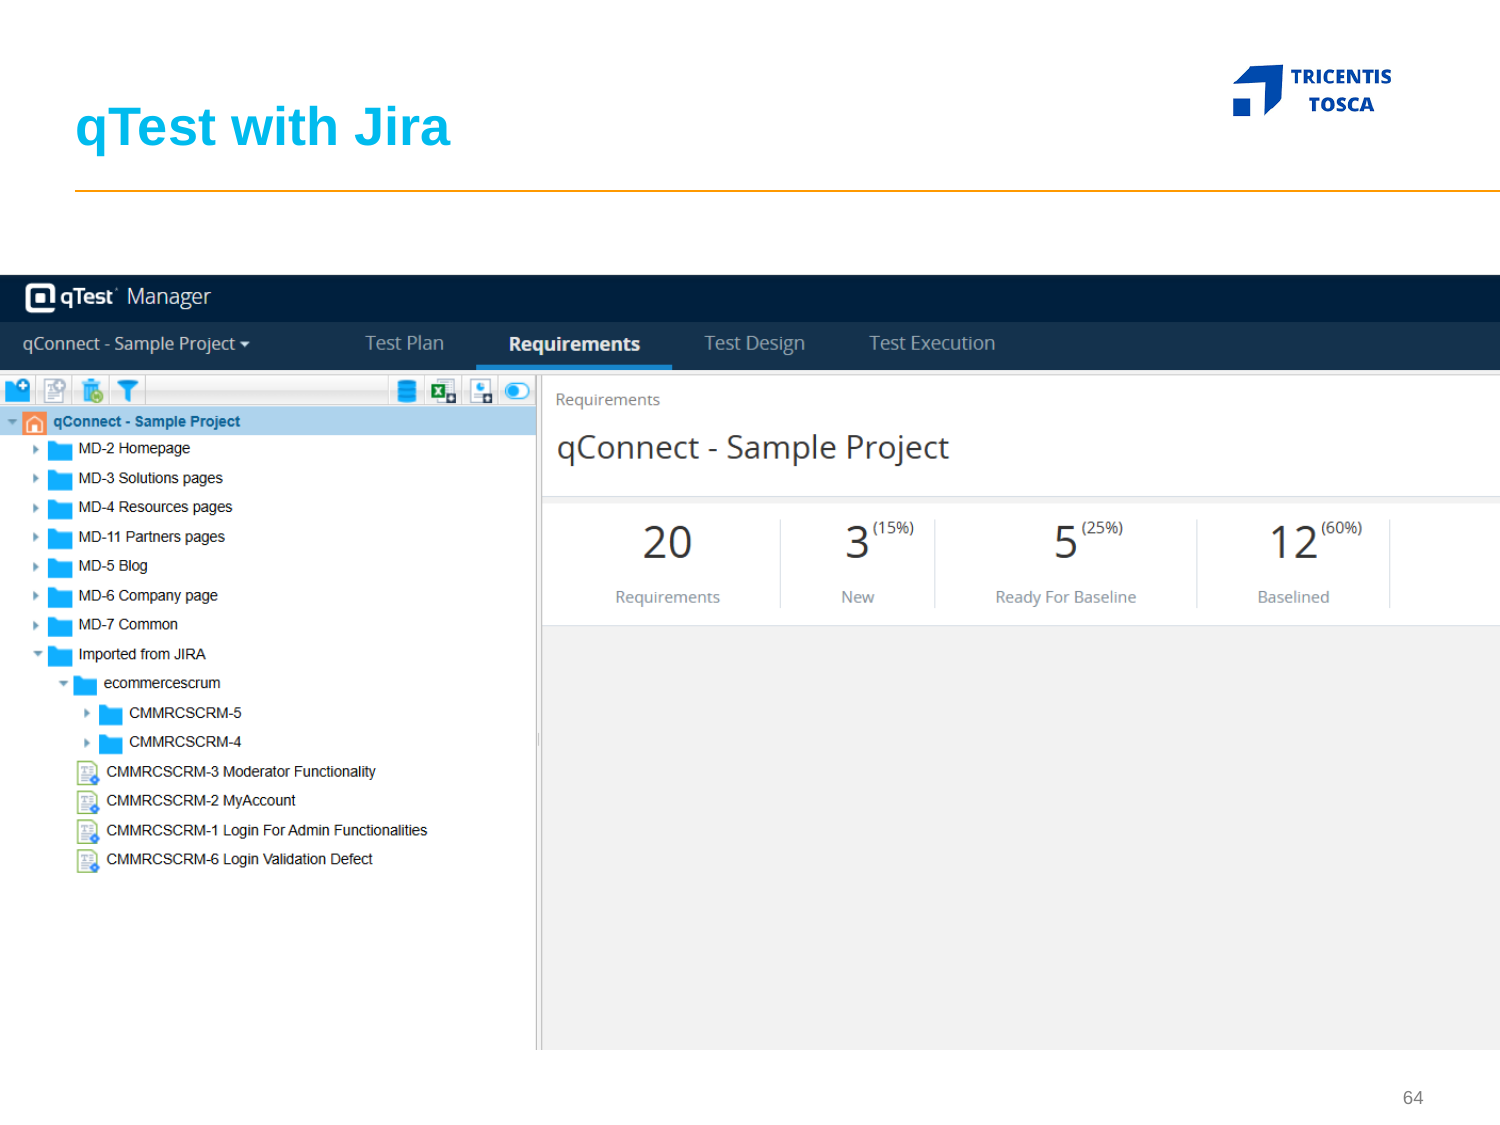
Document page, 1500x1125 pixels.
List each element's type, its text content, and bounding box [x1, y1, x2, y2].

picture [0, 274, 1500, 1050]
title qTest with Jira [75, 27, 1422, 157]
